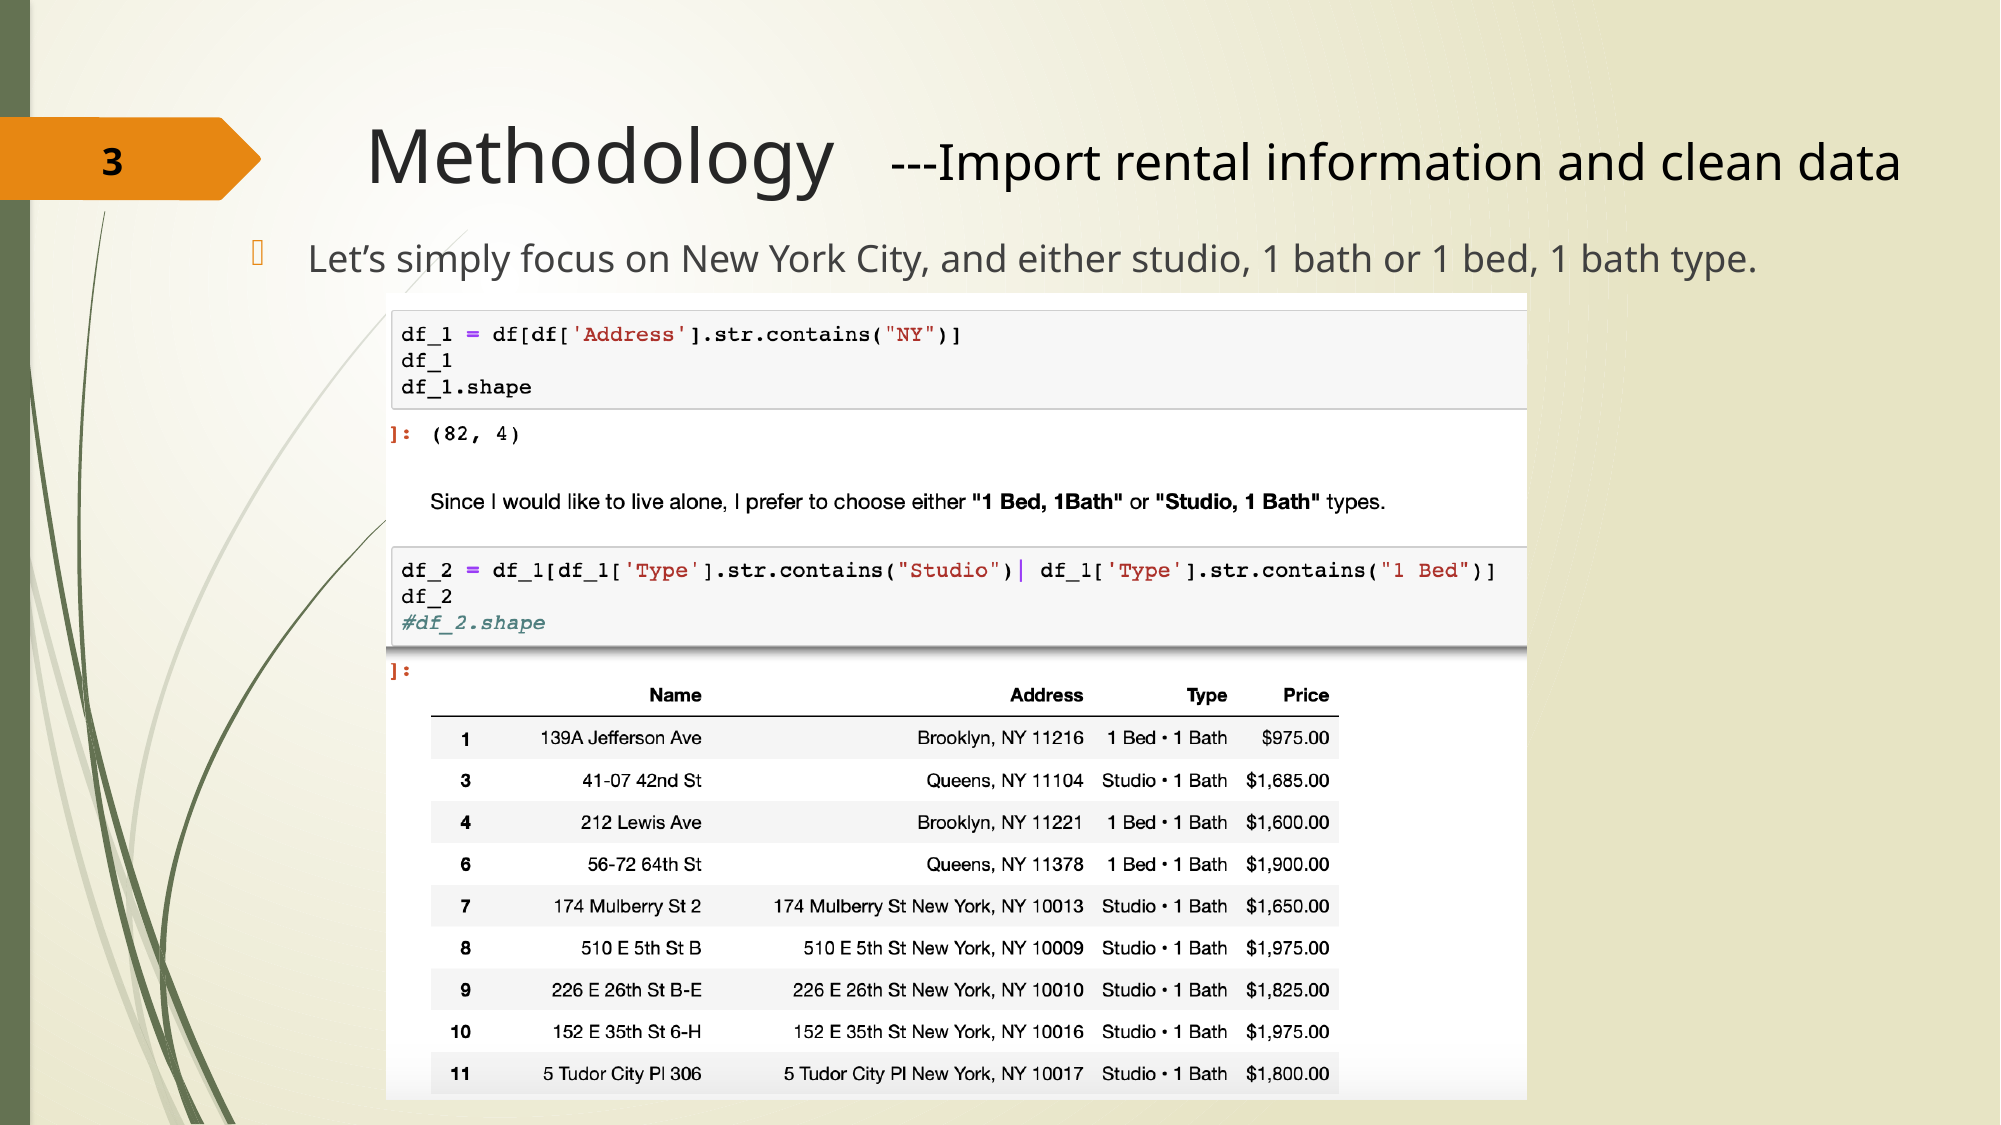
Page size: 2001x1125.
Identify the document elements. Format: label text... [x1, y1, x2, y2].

text_box Let’s simply focus on New York City, and either studio, 1 bath or 1 bed, 1 bath type. [236, 227, 1848, 317]
text_box 3 [87, 130, 139, 191]
picture [386, 293, 1527, 1101]
text_box ---Import rental information and clean data [875, 122, 1931, 198]
text_box Methodology [350, 100, 923, 207]
